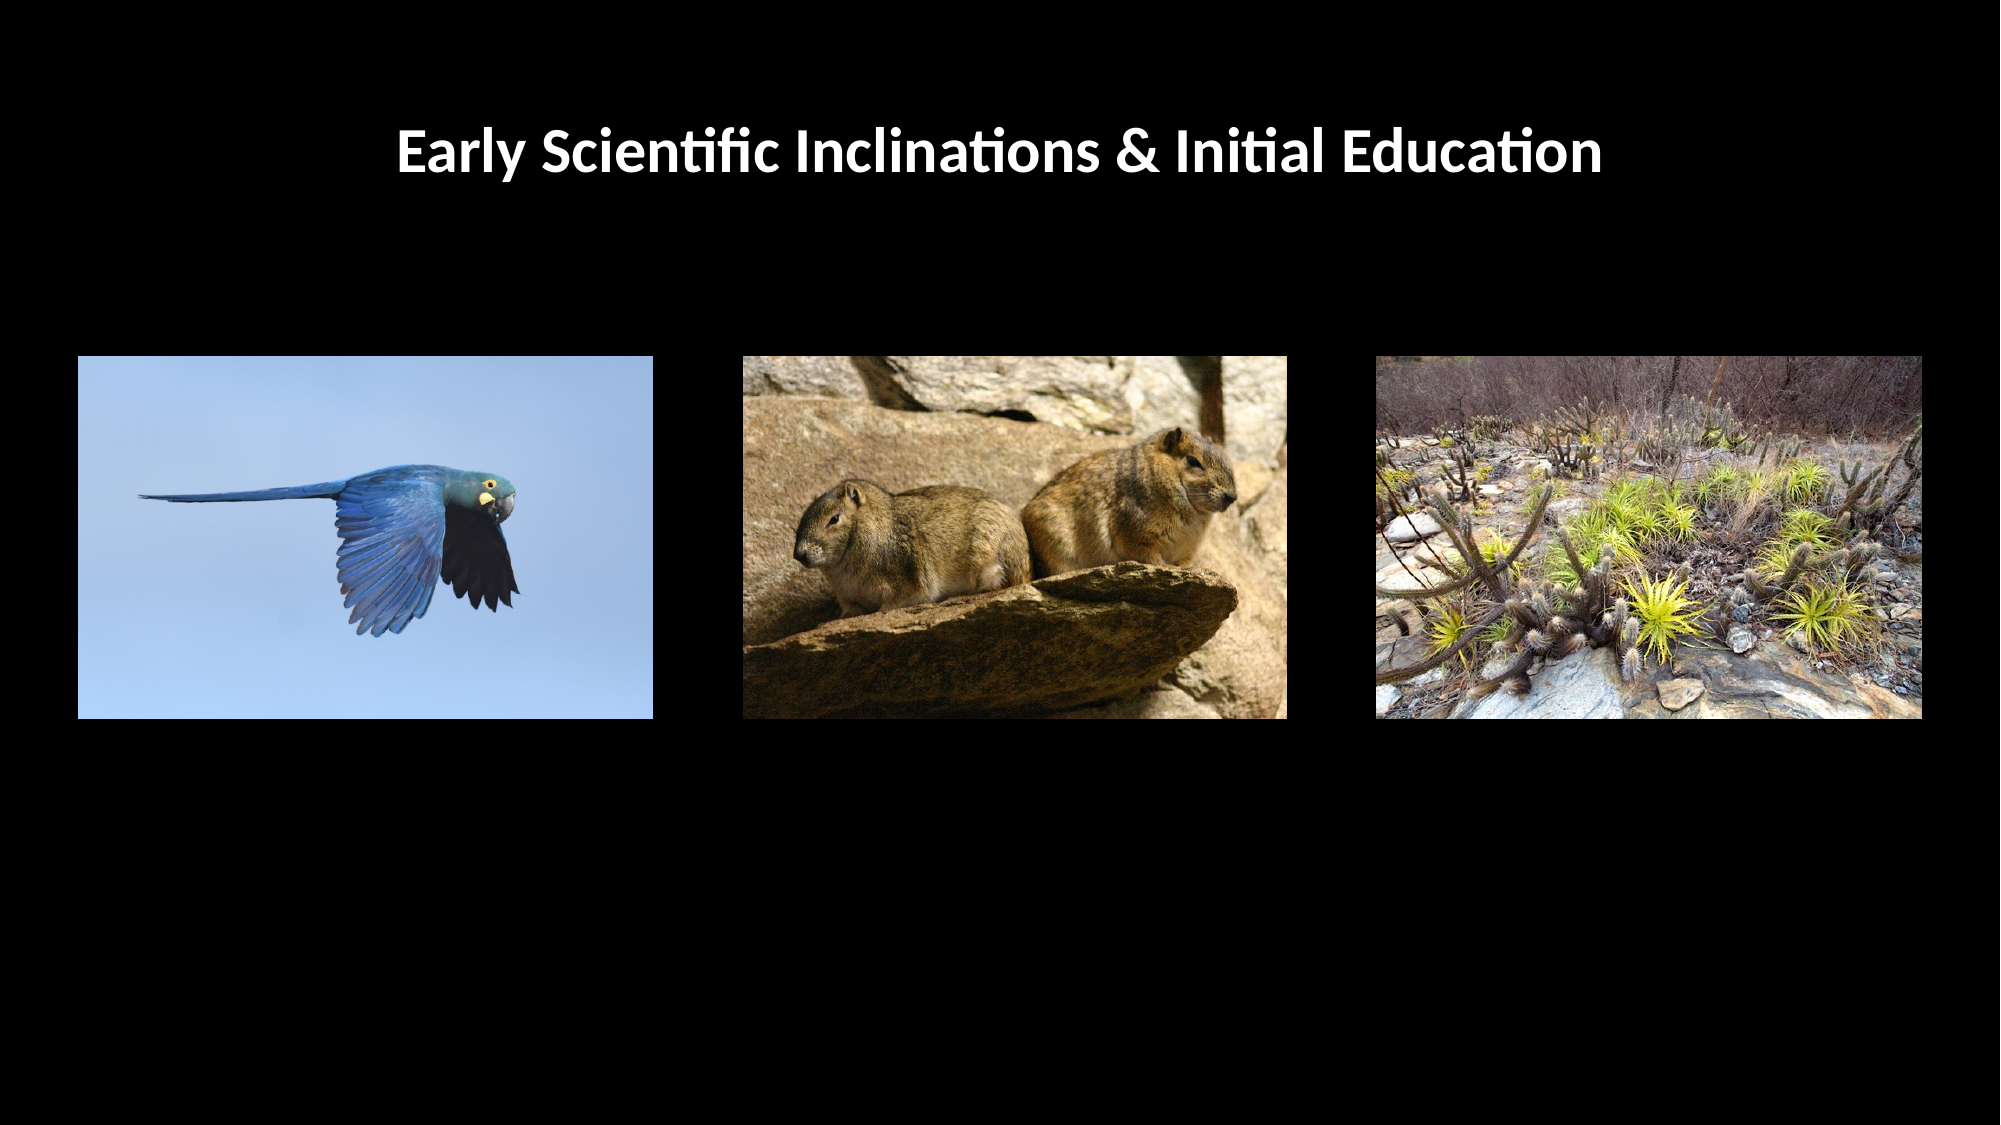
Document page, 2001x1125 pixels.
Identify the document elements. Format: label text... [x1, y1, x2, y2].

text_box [78, 356, 1922, 719]
subtitle Early Scientific Inclinations & Initial Education [0, 0, 2000, 194]
